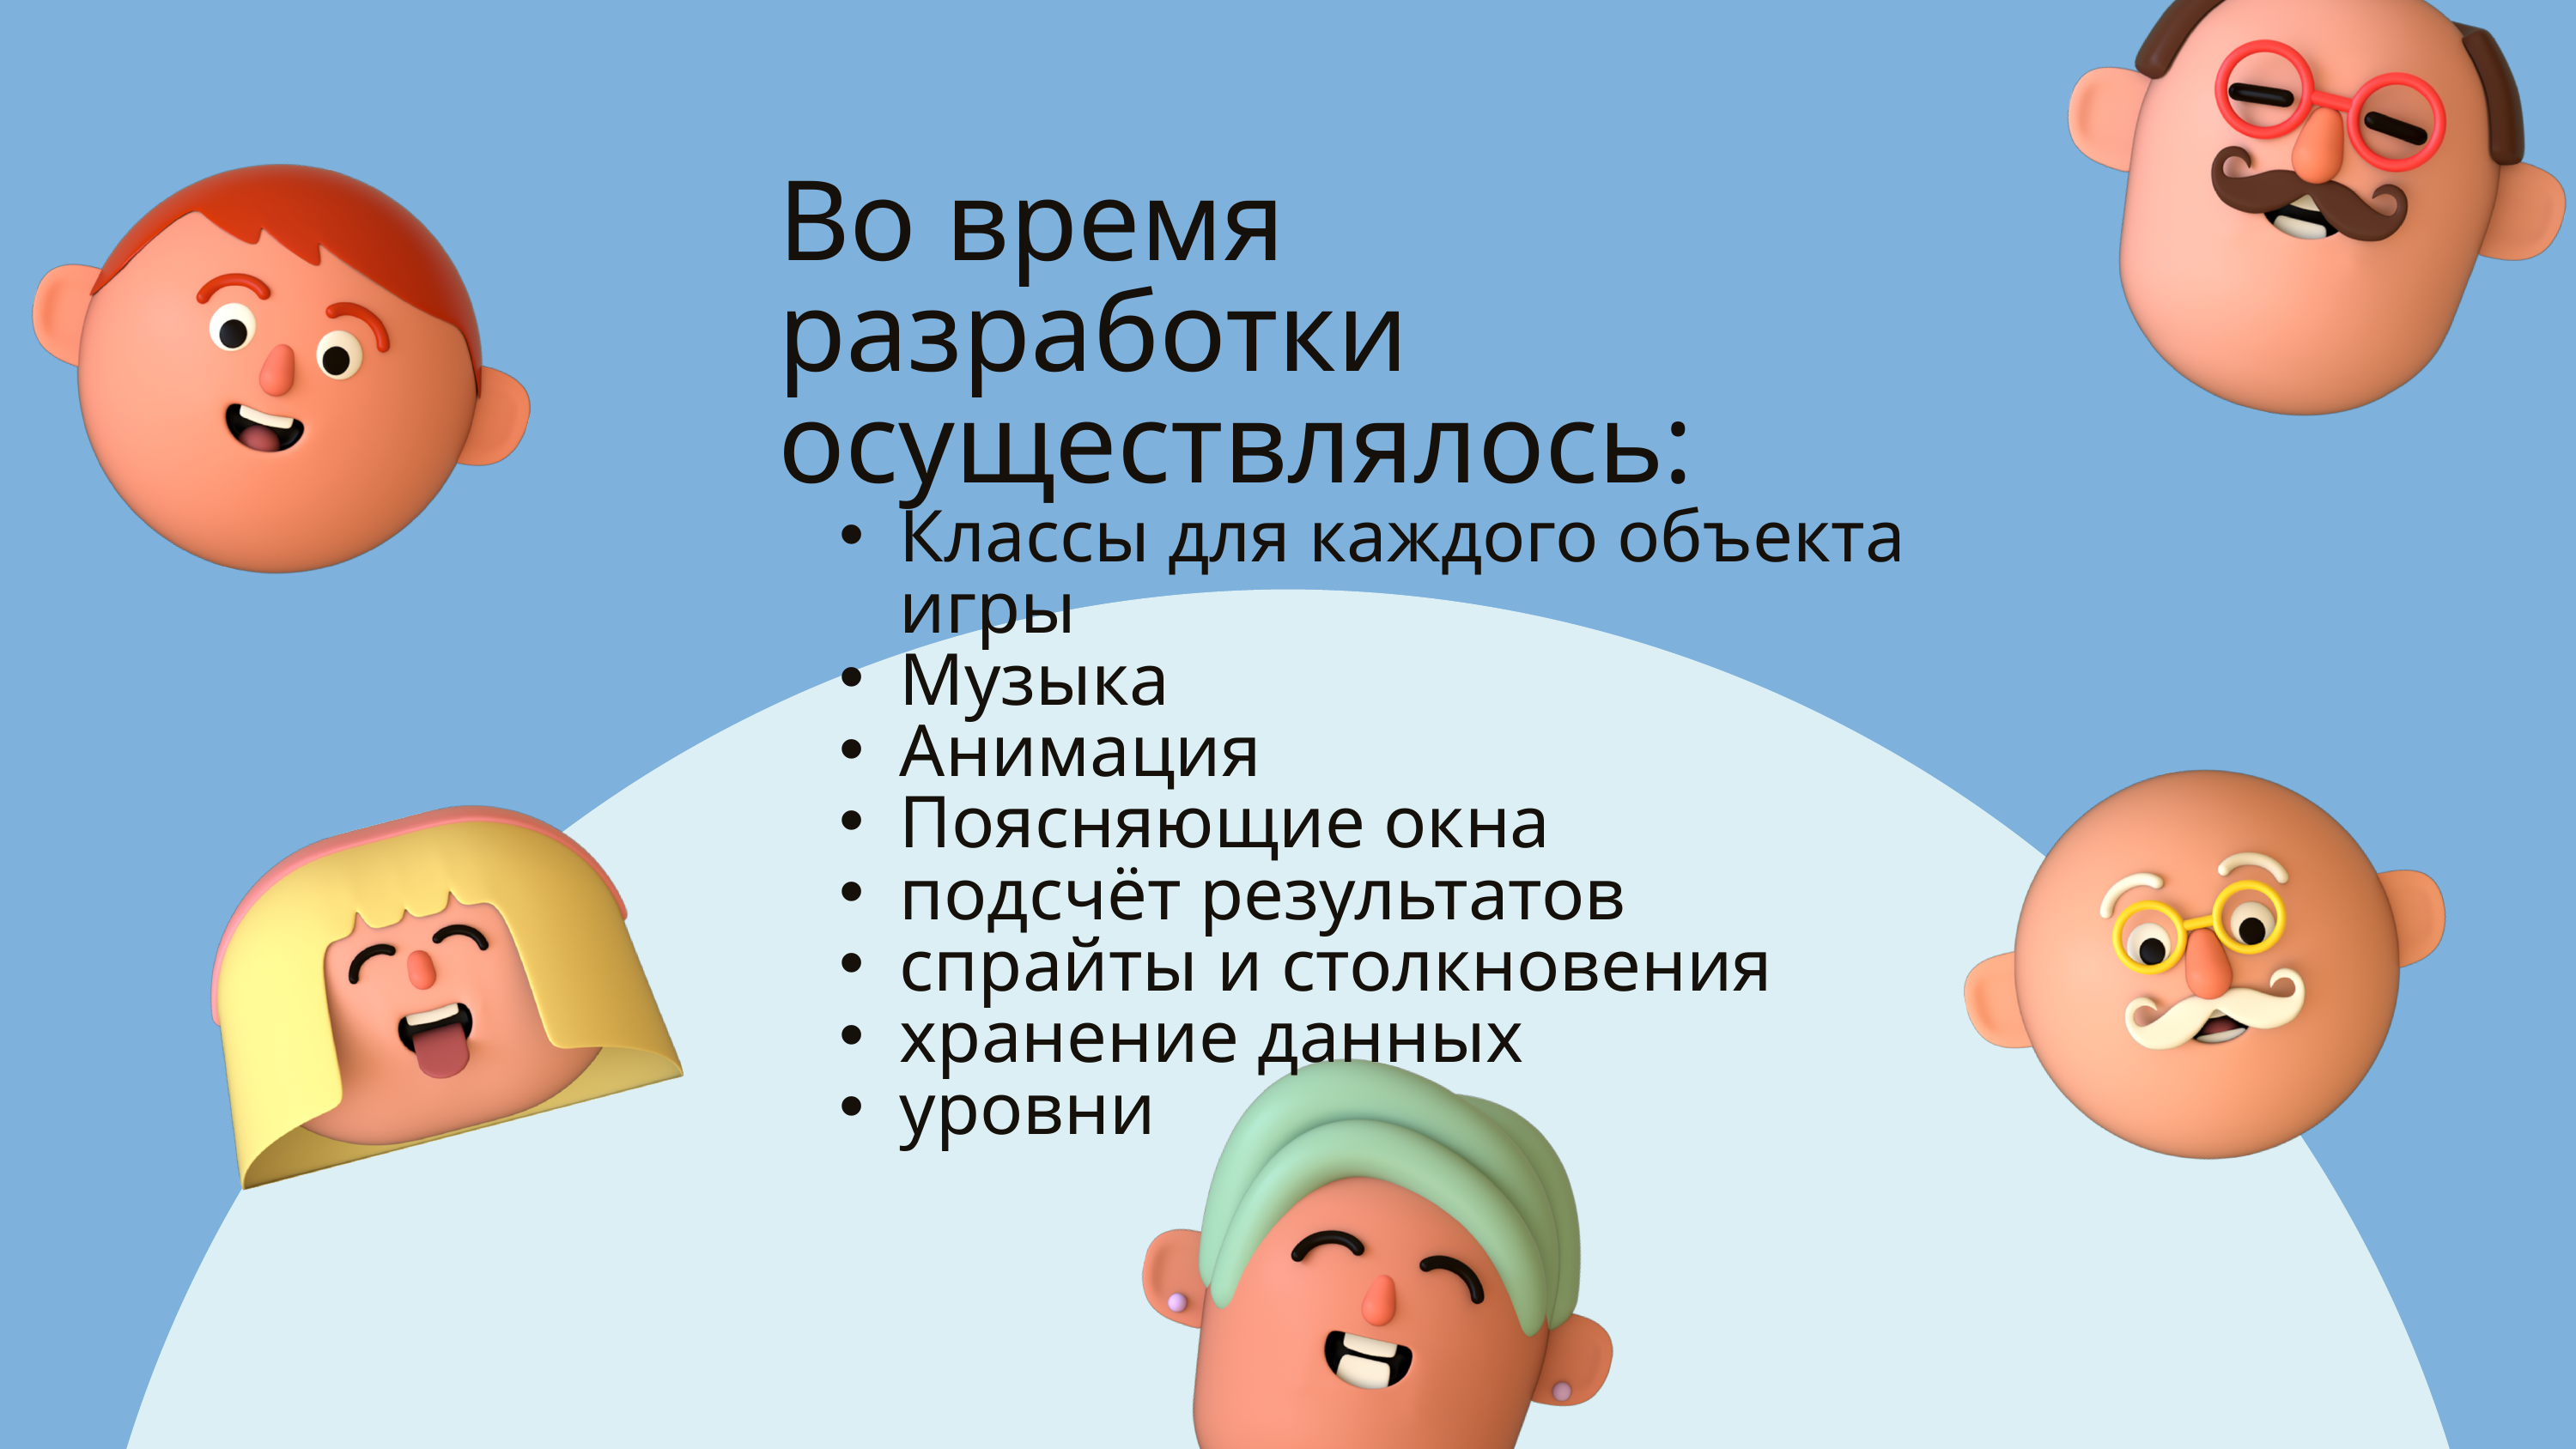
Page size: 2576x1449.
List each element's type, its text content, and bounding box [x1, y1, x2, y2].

picture [1137, 1068, 1618, 1449]
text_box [66, 589, 2510, 1449]
picture [194, 816, 652, 1138]
picture [0, 106, 577, 589]
text_box Во время разработки осуществлялось: Классы для каждого объекта игры Музыка Анимация Поясняющие окна подсчёт результатов спрайты и столкновения хранение данных уровни [778, 172, 1929, 585]
picture [2009, 0, 2576, 470]
picture [1961, 768, 2452, 1160]
